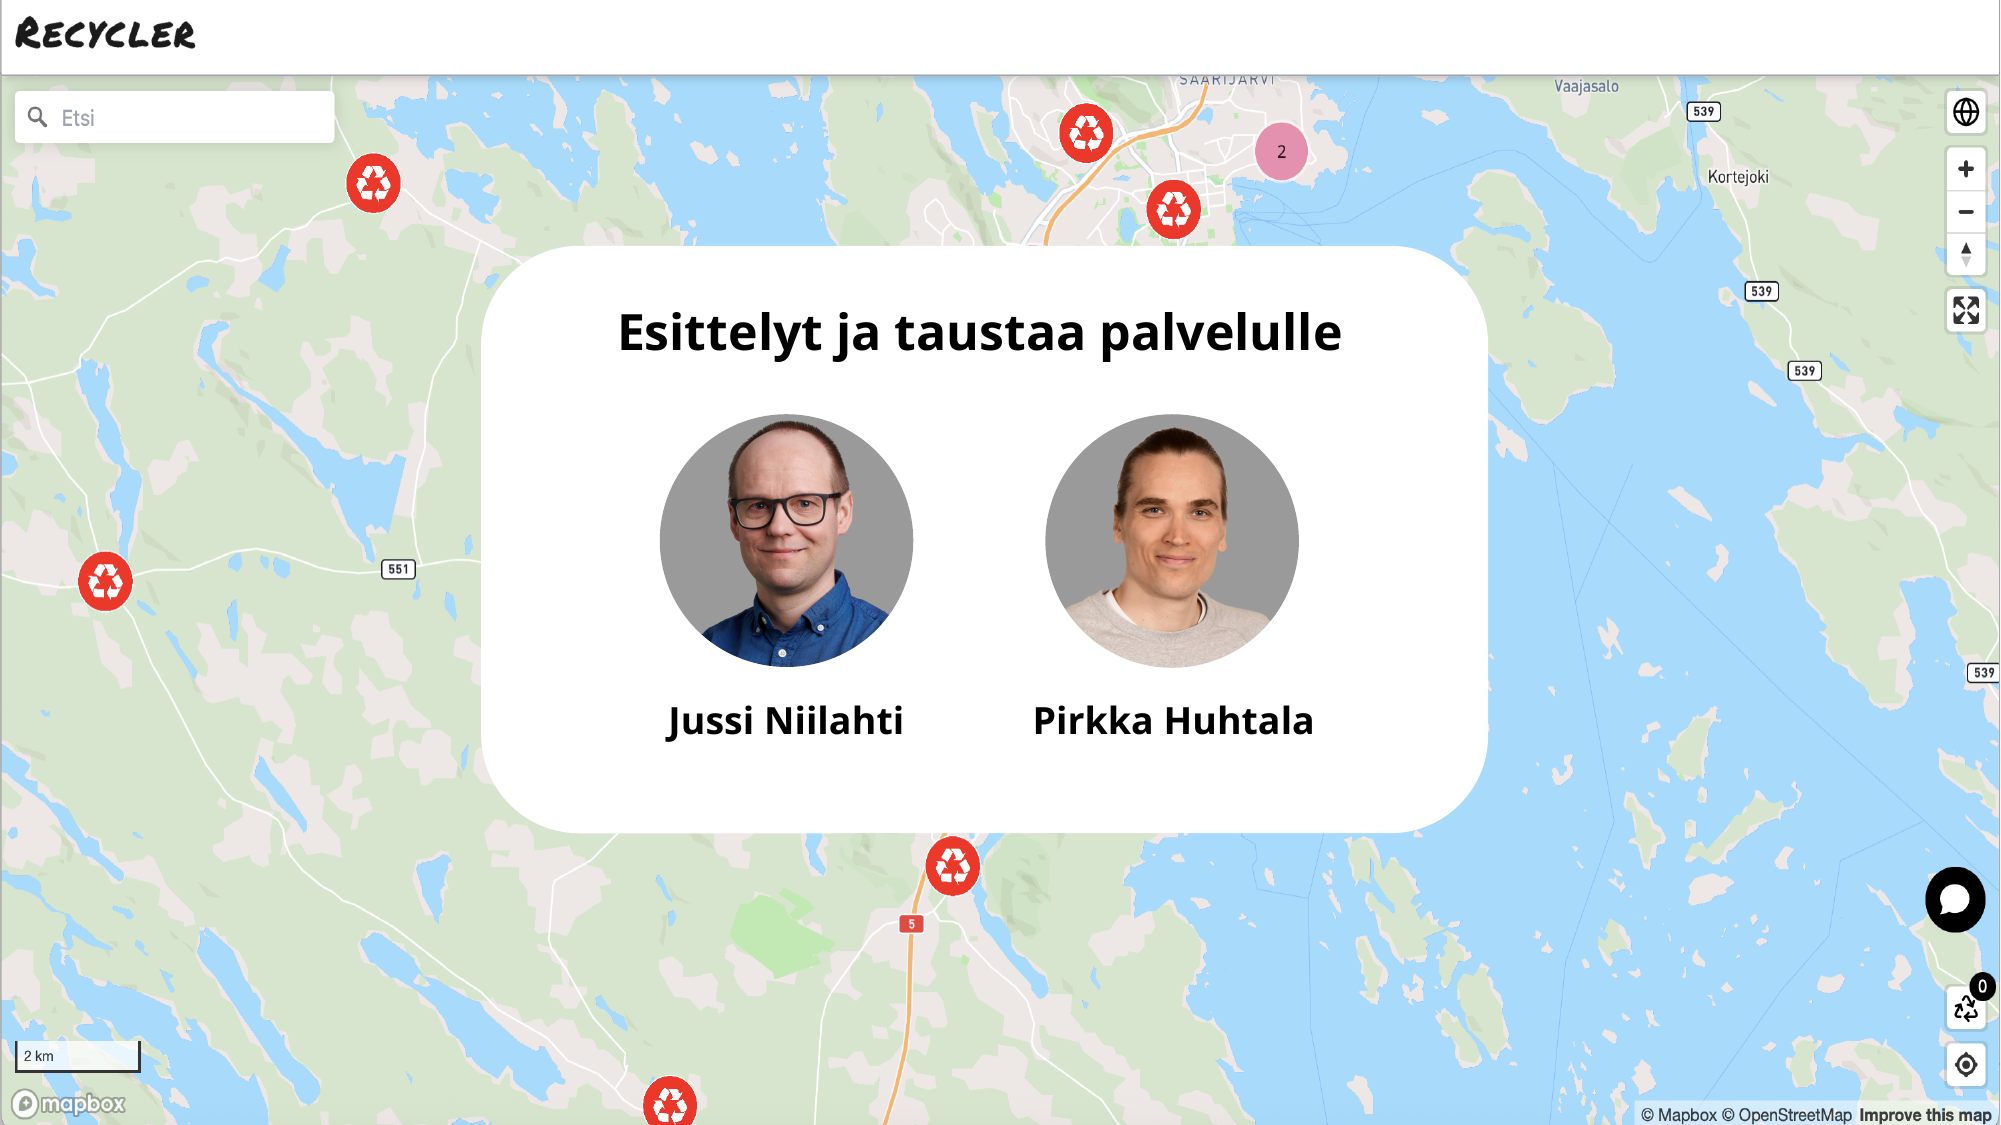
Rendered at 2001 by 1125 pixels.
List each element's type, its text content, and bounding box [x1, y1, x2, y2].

text_box Pirkka Huhtala [980, 689, 1368, 750]
text_box Esittelyt ja taustaa palvelulle [550, 293, 1409, 368]
picture [0, 0, 2001, 1125]
text_box [479, 244, 1490, 835]
text_box Jussi Niilahti [592, 689, 980, 750]
